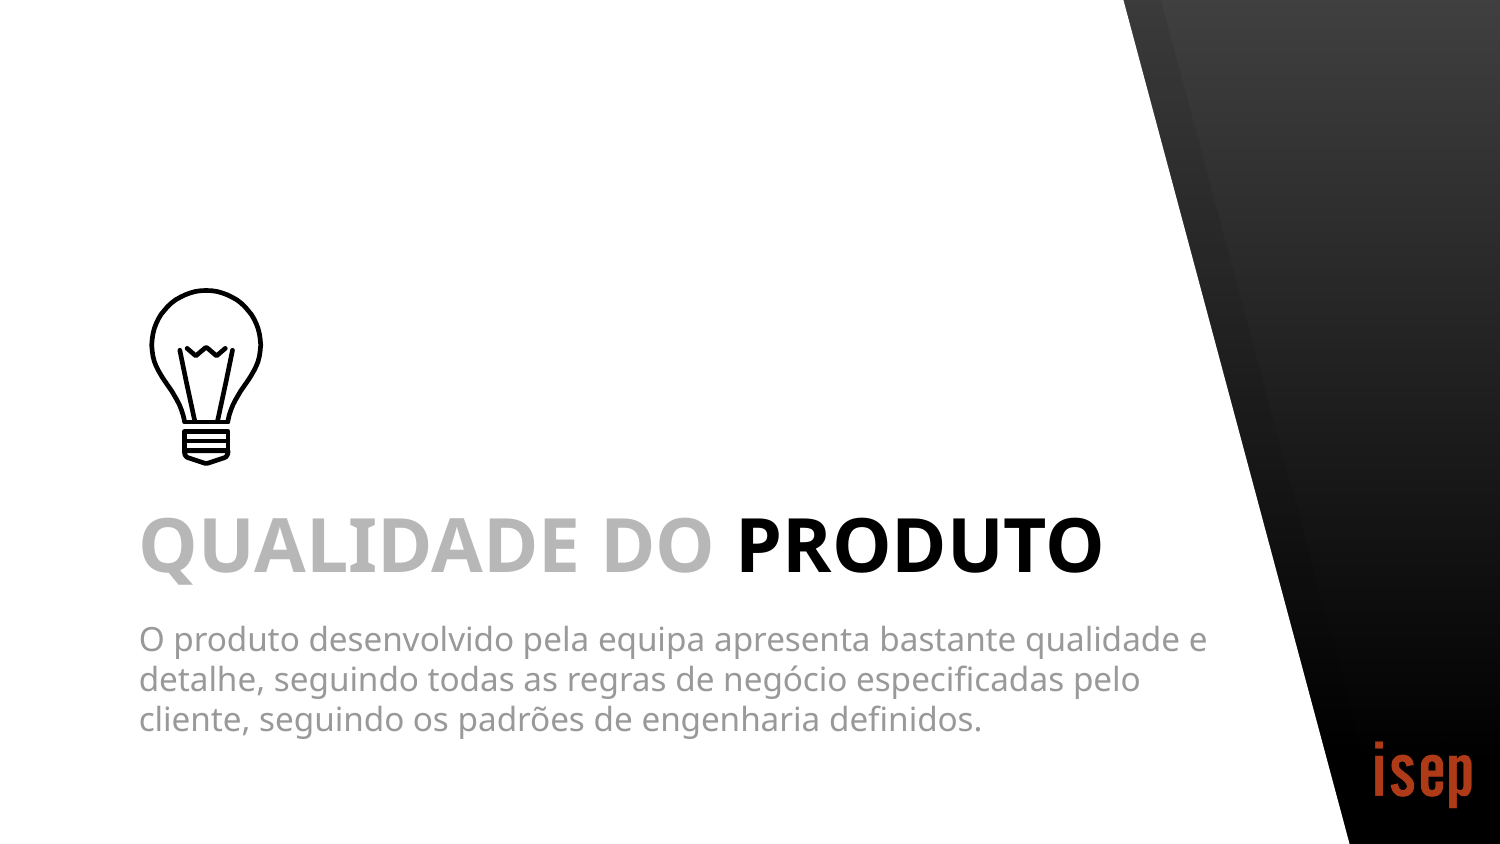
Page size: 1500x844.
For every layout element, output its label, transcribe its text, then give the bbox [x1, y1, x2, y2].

title QUALIDADE DO PRODUTO [123, 411, 1194, 603]
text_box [151, 290, 261, 464]
subtitle O produto desenvolvido pela equipa apresenta bastante qualidade e detalhe, seguindo todas as regras de negócio especificadas pelo cliente, seguindo os padrões de engenharia definidos. [123, 603, 1256, 733]
picture [1371, 732, 1475, 832]
